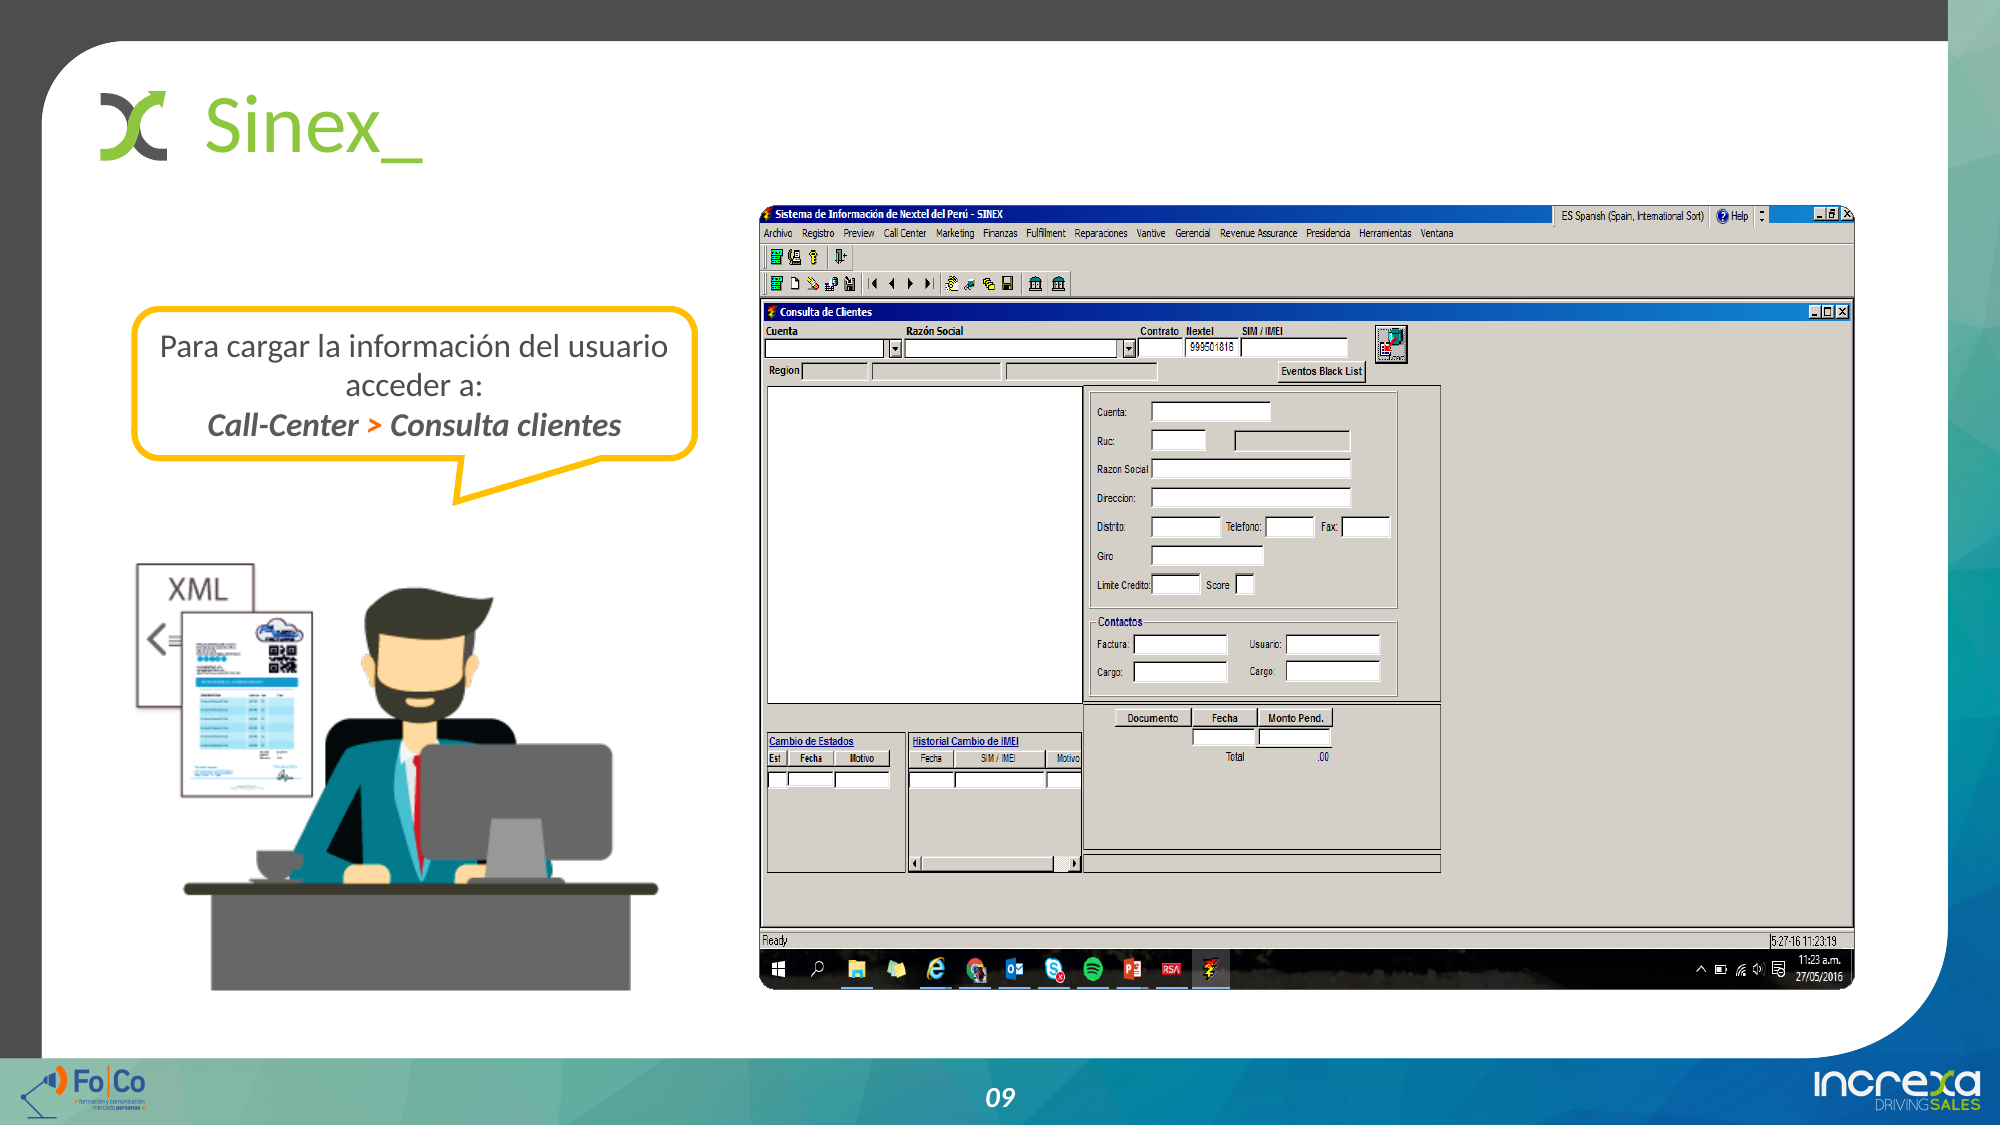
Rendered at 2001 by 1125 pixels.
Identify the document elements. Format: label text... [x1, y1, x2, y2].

slide_number 09 [774, 1076, 1225, 1115]
picture [0, 0, 2000, 1125]
title Sinex_ [189, 81, 1863, 171]
text_box Para cargar la información del usuario acceder a: Call-Center > Consulta clientes [133, 308, 696, 504]
